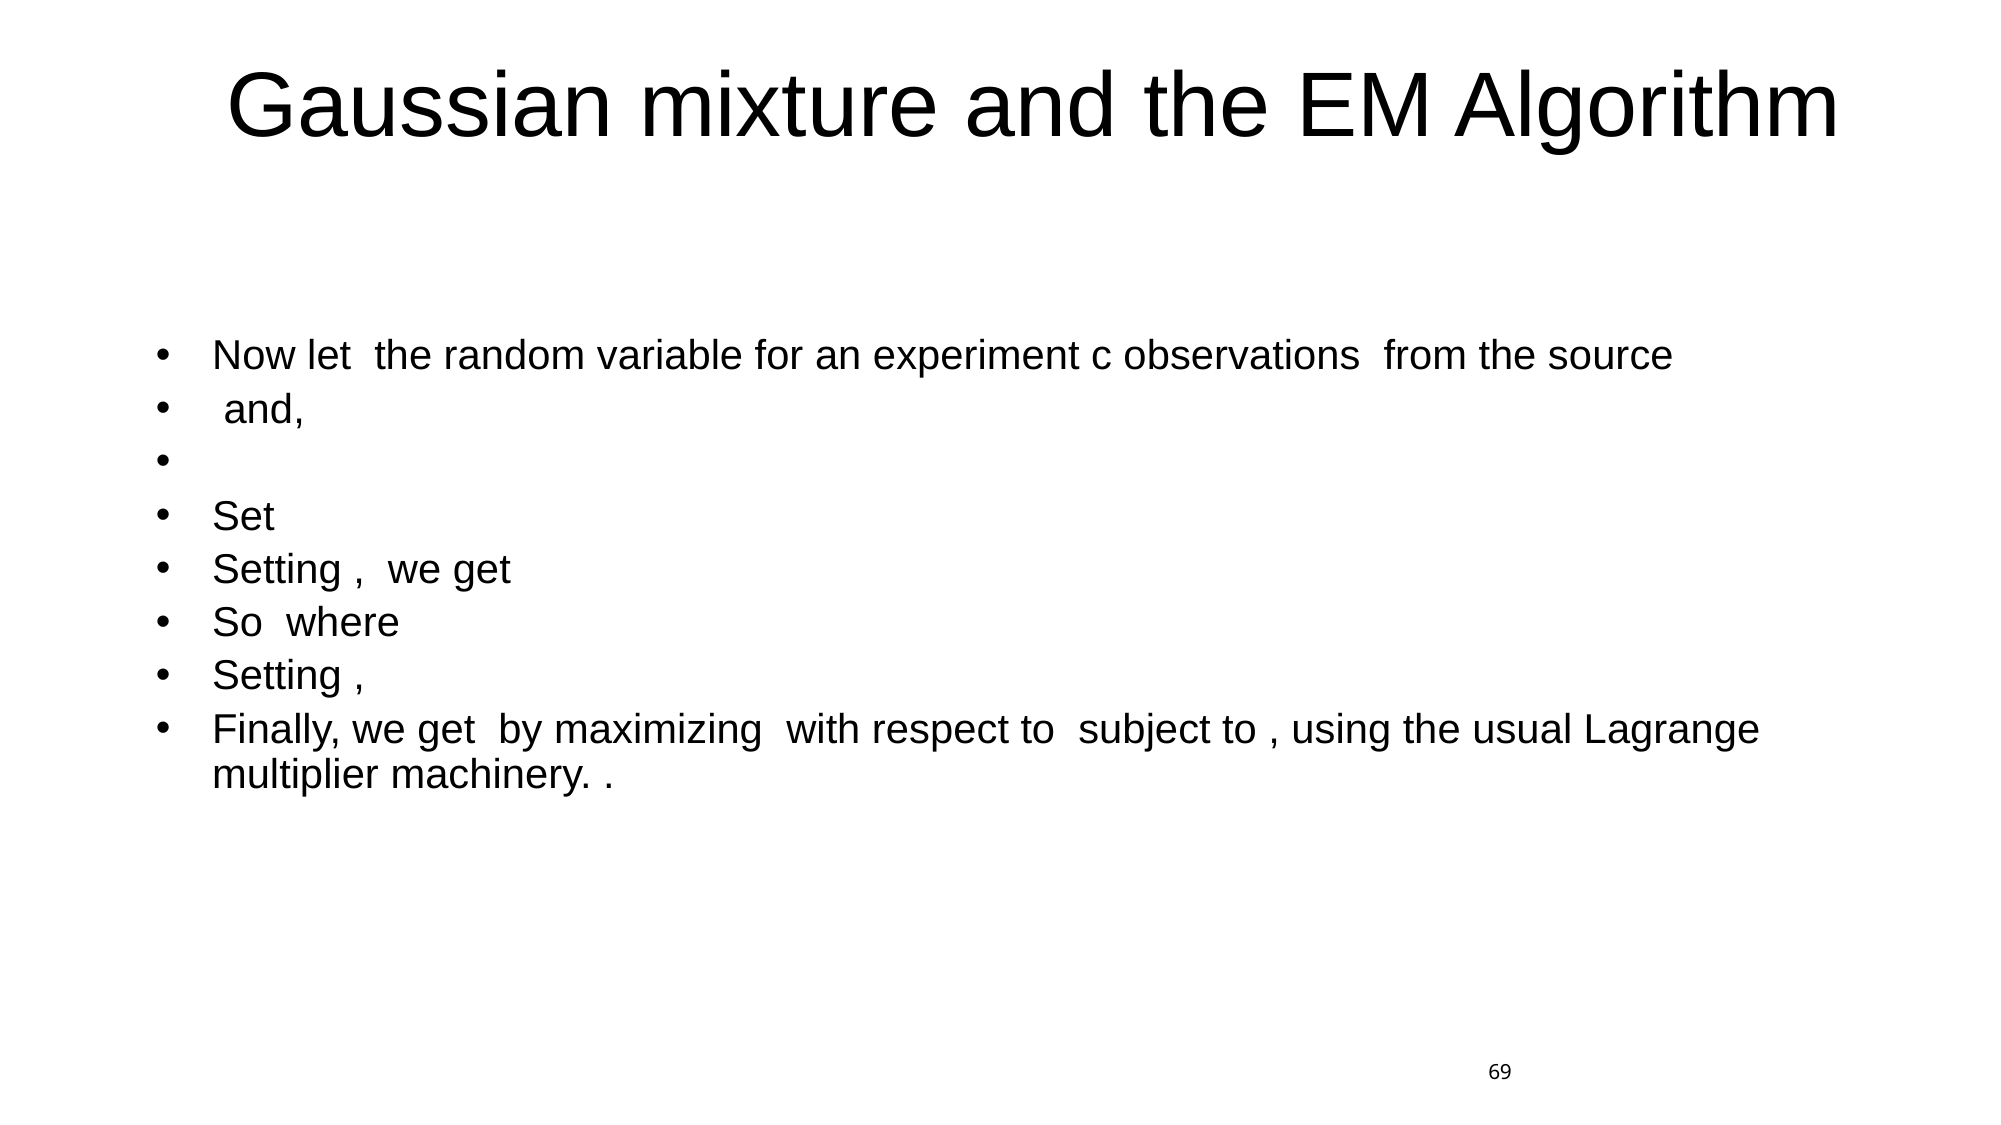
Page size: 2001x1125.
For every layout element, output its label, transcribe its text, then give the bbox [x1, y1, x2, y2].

slide_number 69 [1325, 1042, 1675, 1103]
title Gaussian mixture and the EM Algorithm [69, 35, 2000, 178]
